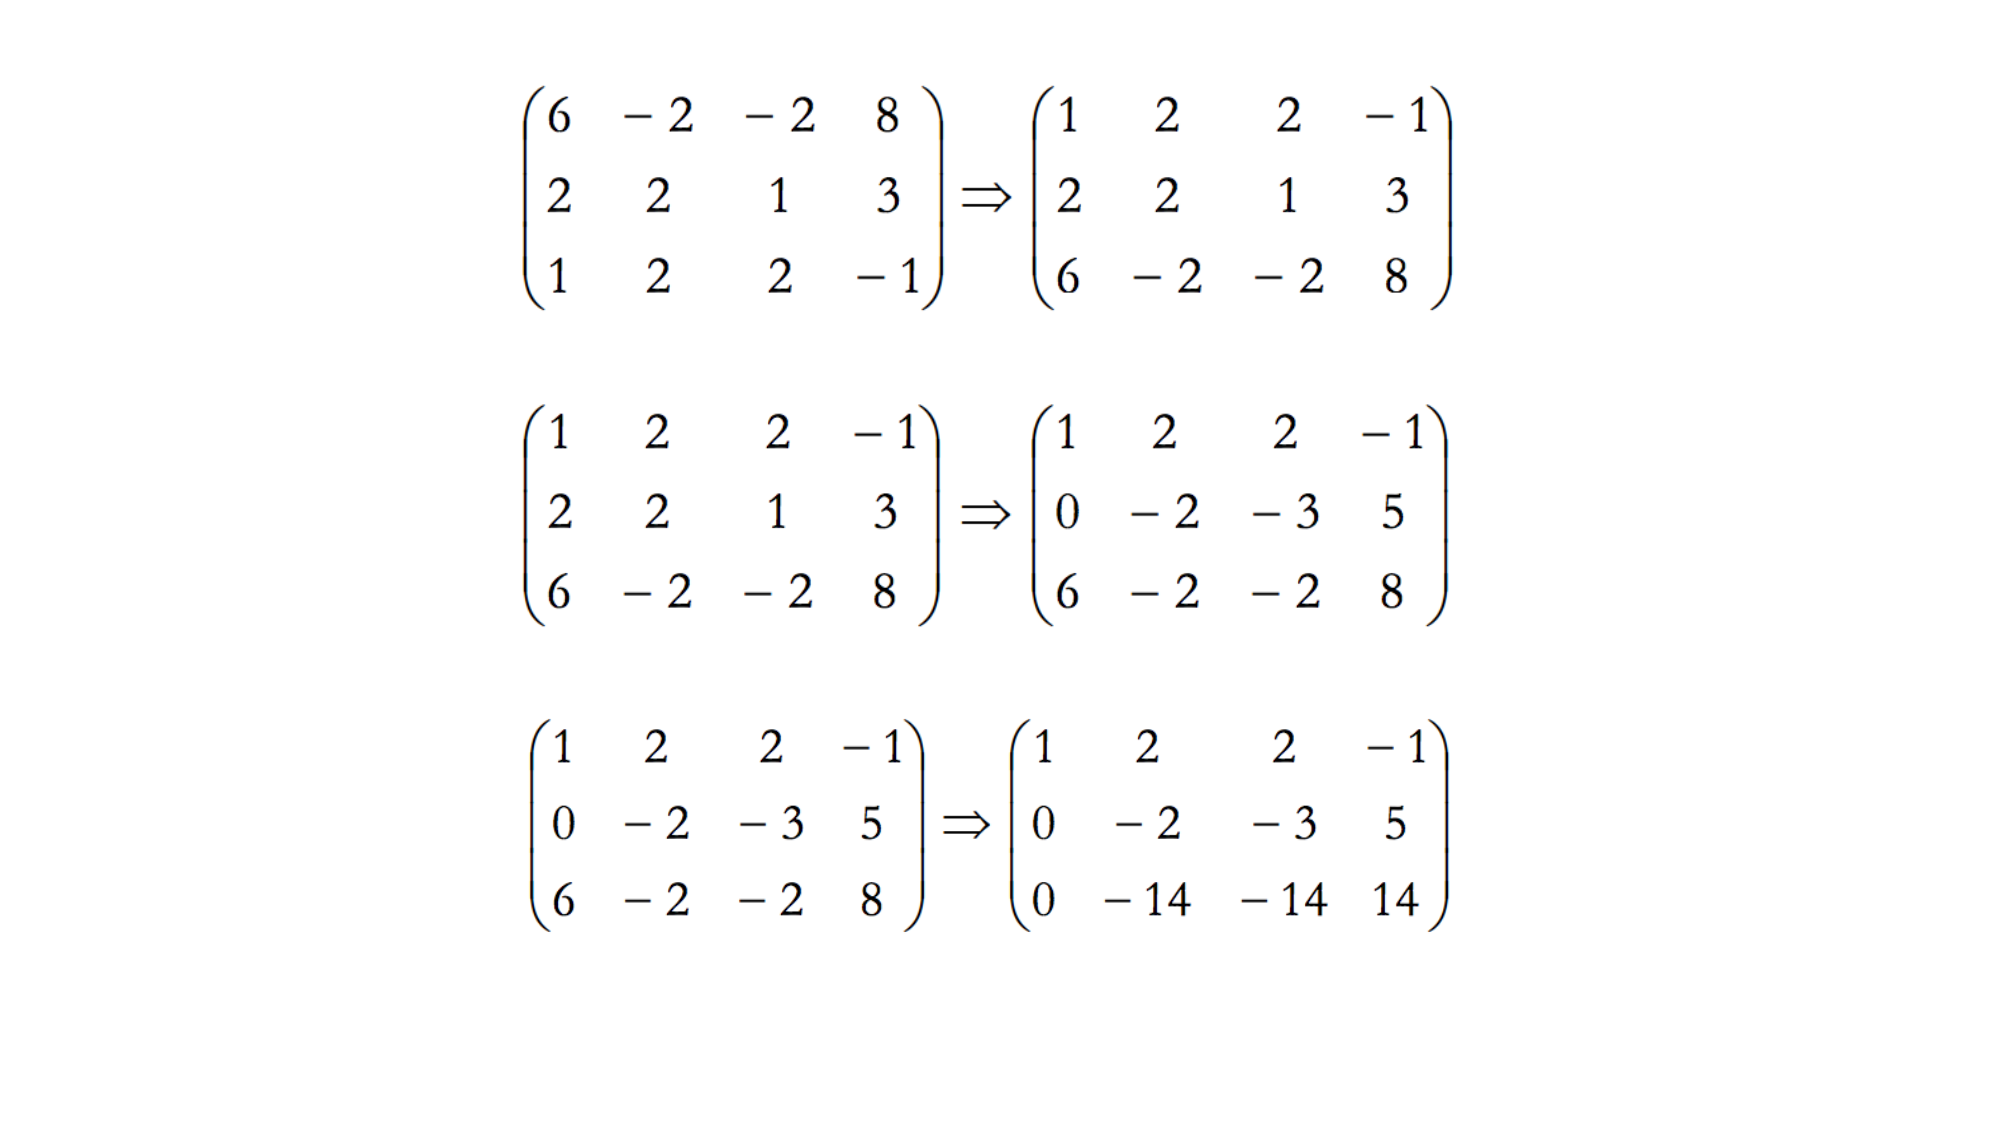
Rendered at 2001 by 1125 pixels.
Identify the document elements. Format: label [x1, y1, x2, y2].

list [512, 78, 1468, 325]
picture [519, 709, 1461, 946]
picture [512, 394, 1463, 641]
